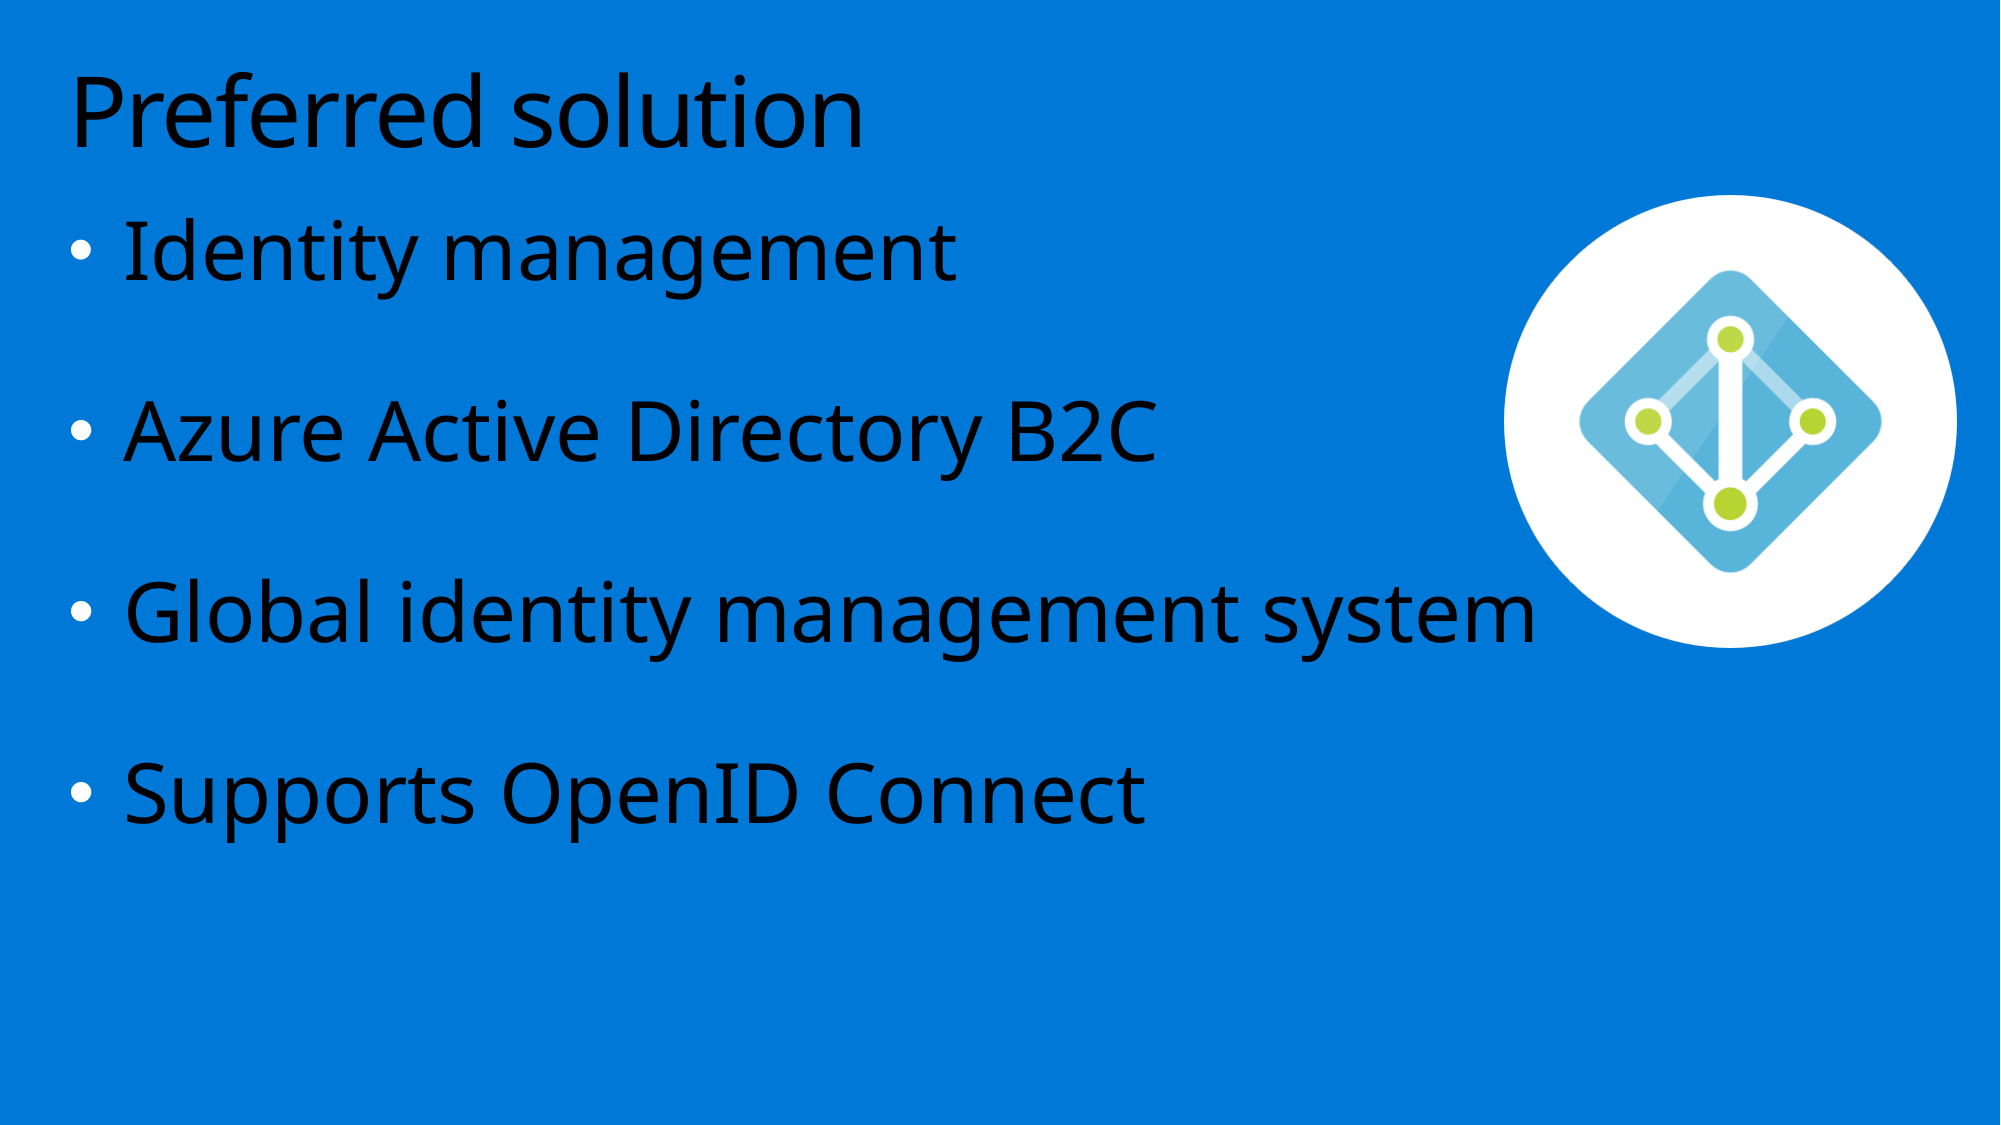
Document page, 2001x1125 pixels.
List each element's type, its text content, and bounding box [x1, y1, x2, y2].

picture [1503, 194, 1957, 648]
list Identity management Azure Active Directory B2C Global identity management system Supports OpenID Connect [44, 195, 1956, 1021]
title Preferred solution [44, 47, 1957, 195]
